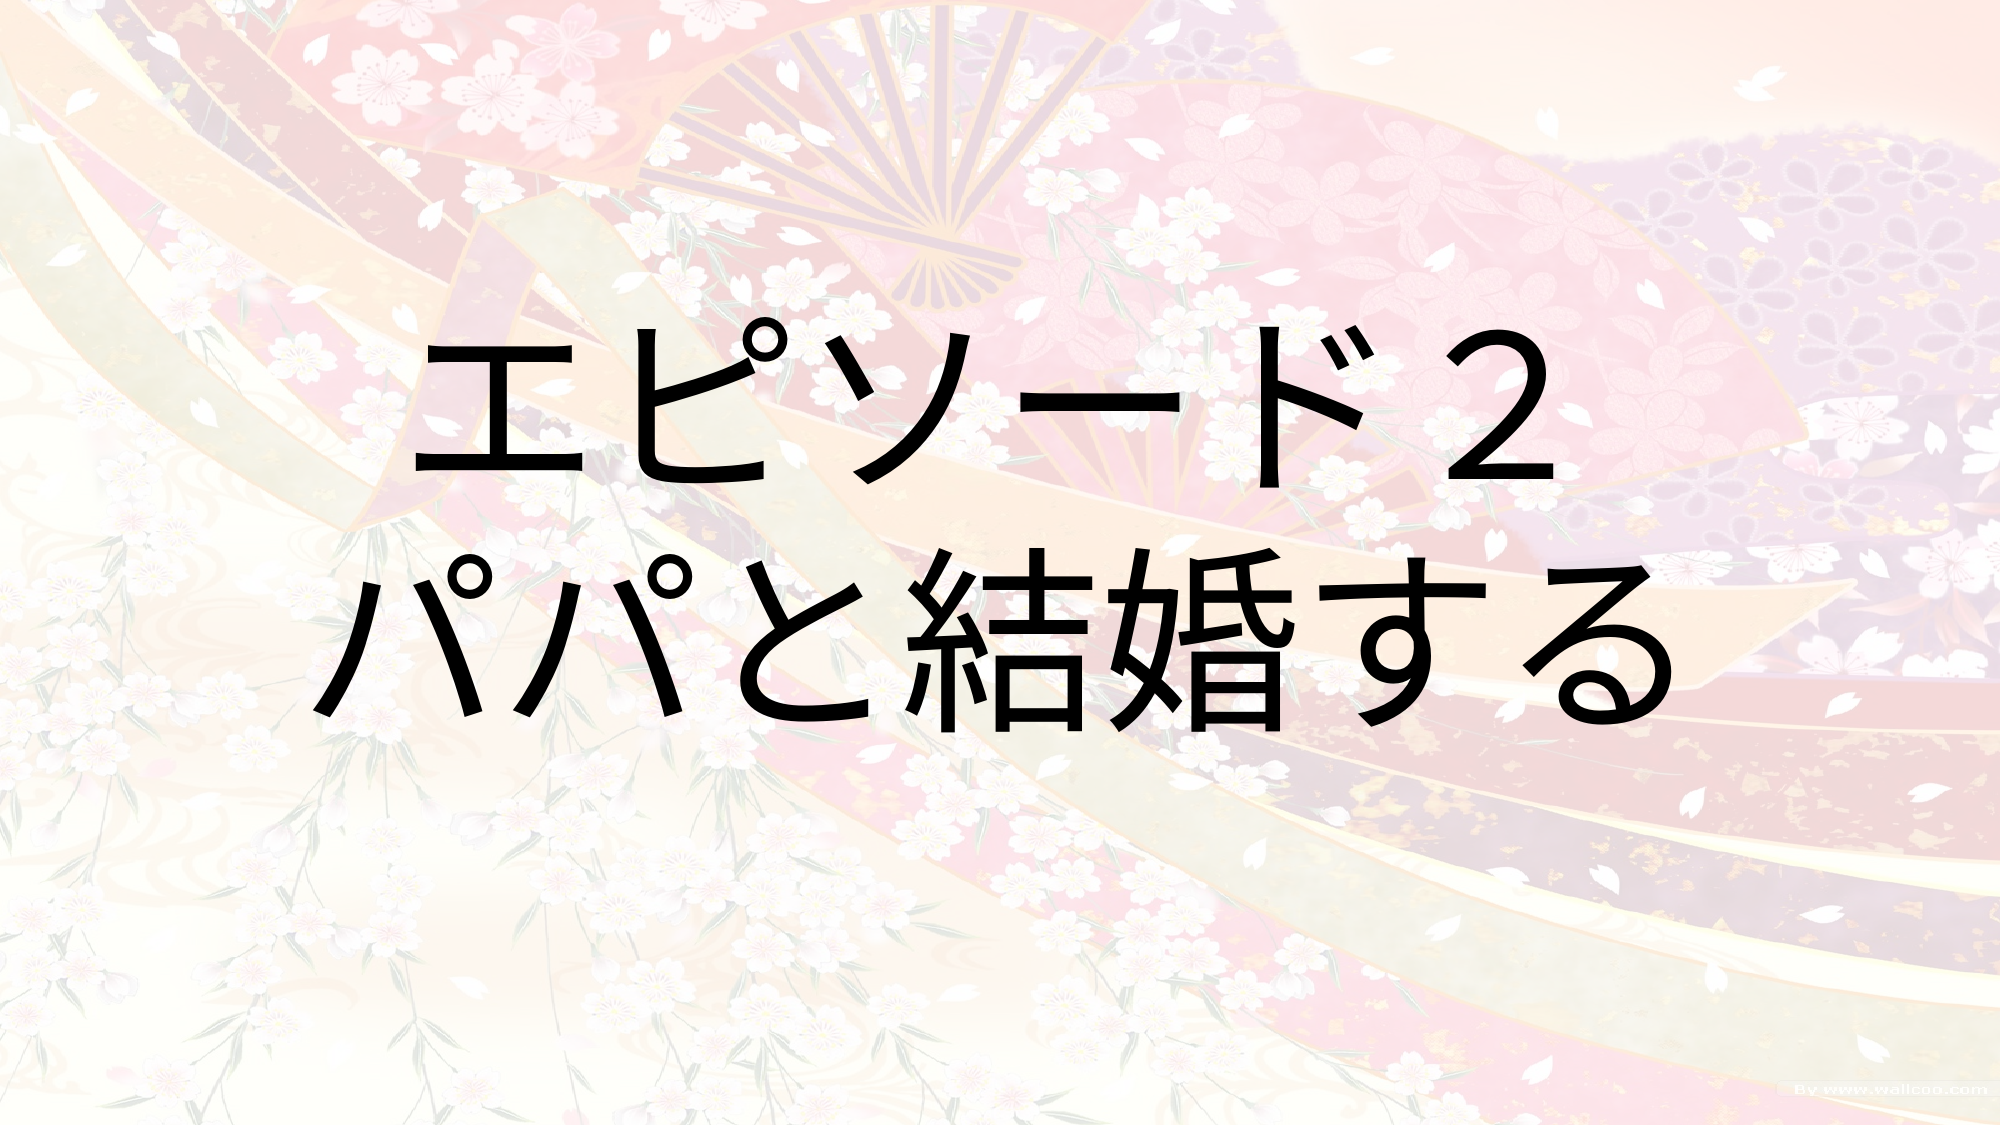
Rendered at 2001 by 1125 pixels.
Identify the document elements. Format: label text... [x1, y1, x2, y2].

list エピソード２ パパと結婚する [137, 299, 1863, 1014]
